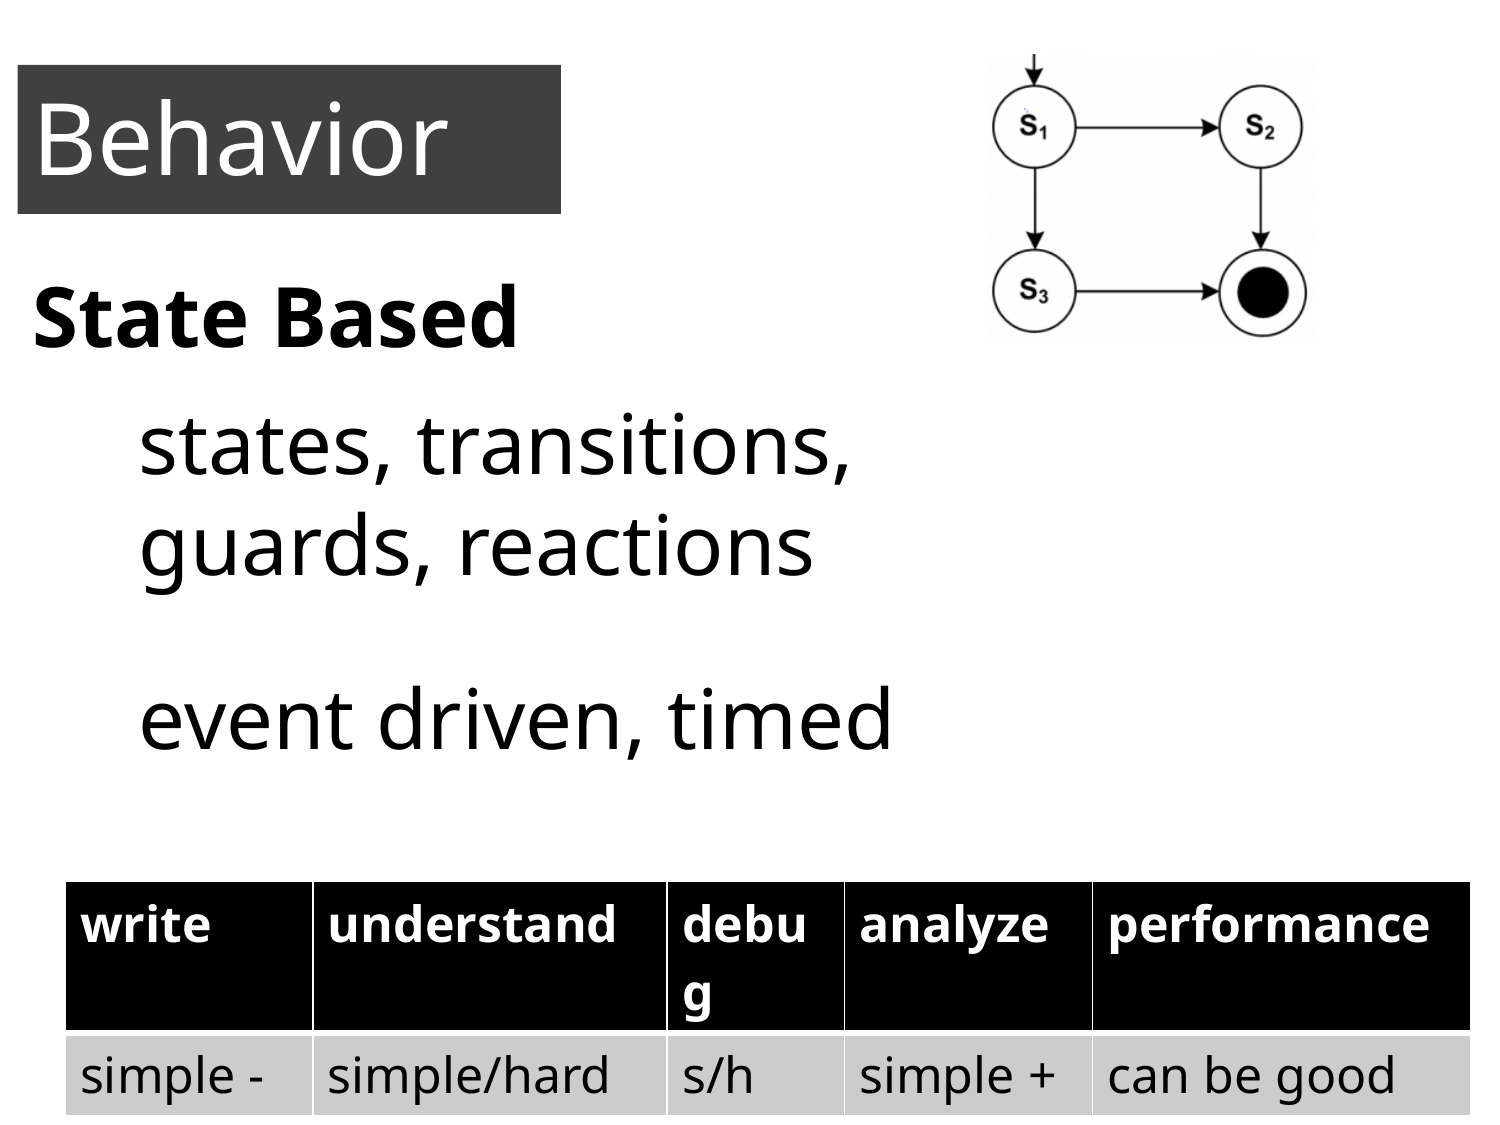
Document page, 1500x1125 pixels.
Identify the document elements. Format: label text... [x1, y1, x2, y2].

table_header write [66, 882, 312, 1030]
table_cell simple - [66, 1036, 312, 1115]
picture [985, 54, 1318, 343]
text_box Behavior [17, 76, 916, 195]
text_box event driven, timed [123, 656, 1500, 775]
table_header analyze [845, 882, 1092, 1030]
table_cell simple/hard [314, 1036, 666, 1115]
text_box [16, 63, 563, 216]
text_box State Based [17, 255, 1500, 374]
table_cell simple + [845, 1036, 1092, 1115]
table_header performance [1093, 882, 1470, 1030]
table_cell s/h [668, 1036, 844, 1115]
text_box states, transitions, guards, reactions [123, 432, 1500, 551]
table_header understand [314, 882, 666, 1030]
table_cell can be good [1093, 1036, 1470, 1115]
table_header debug [668, 882, 844, 1030]
